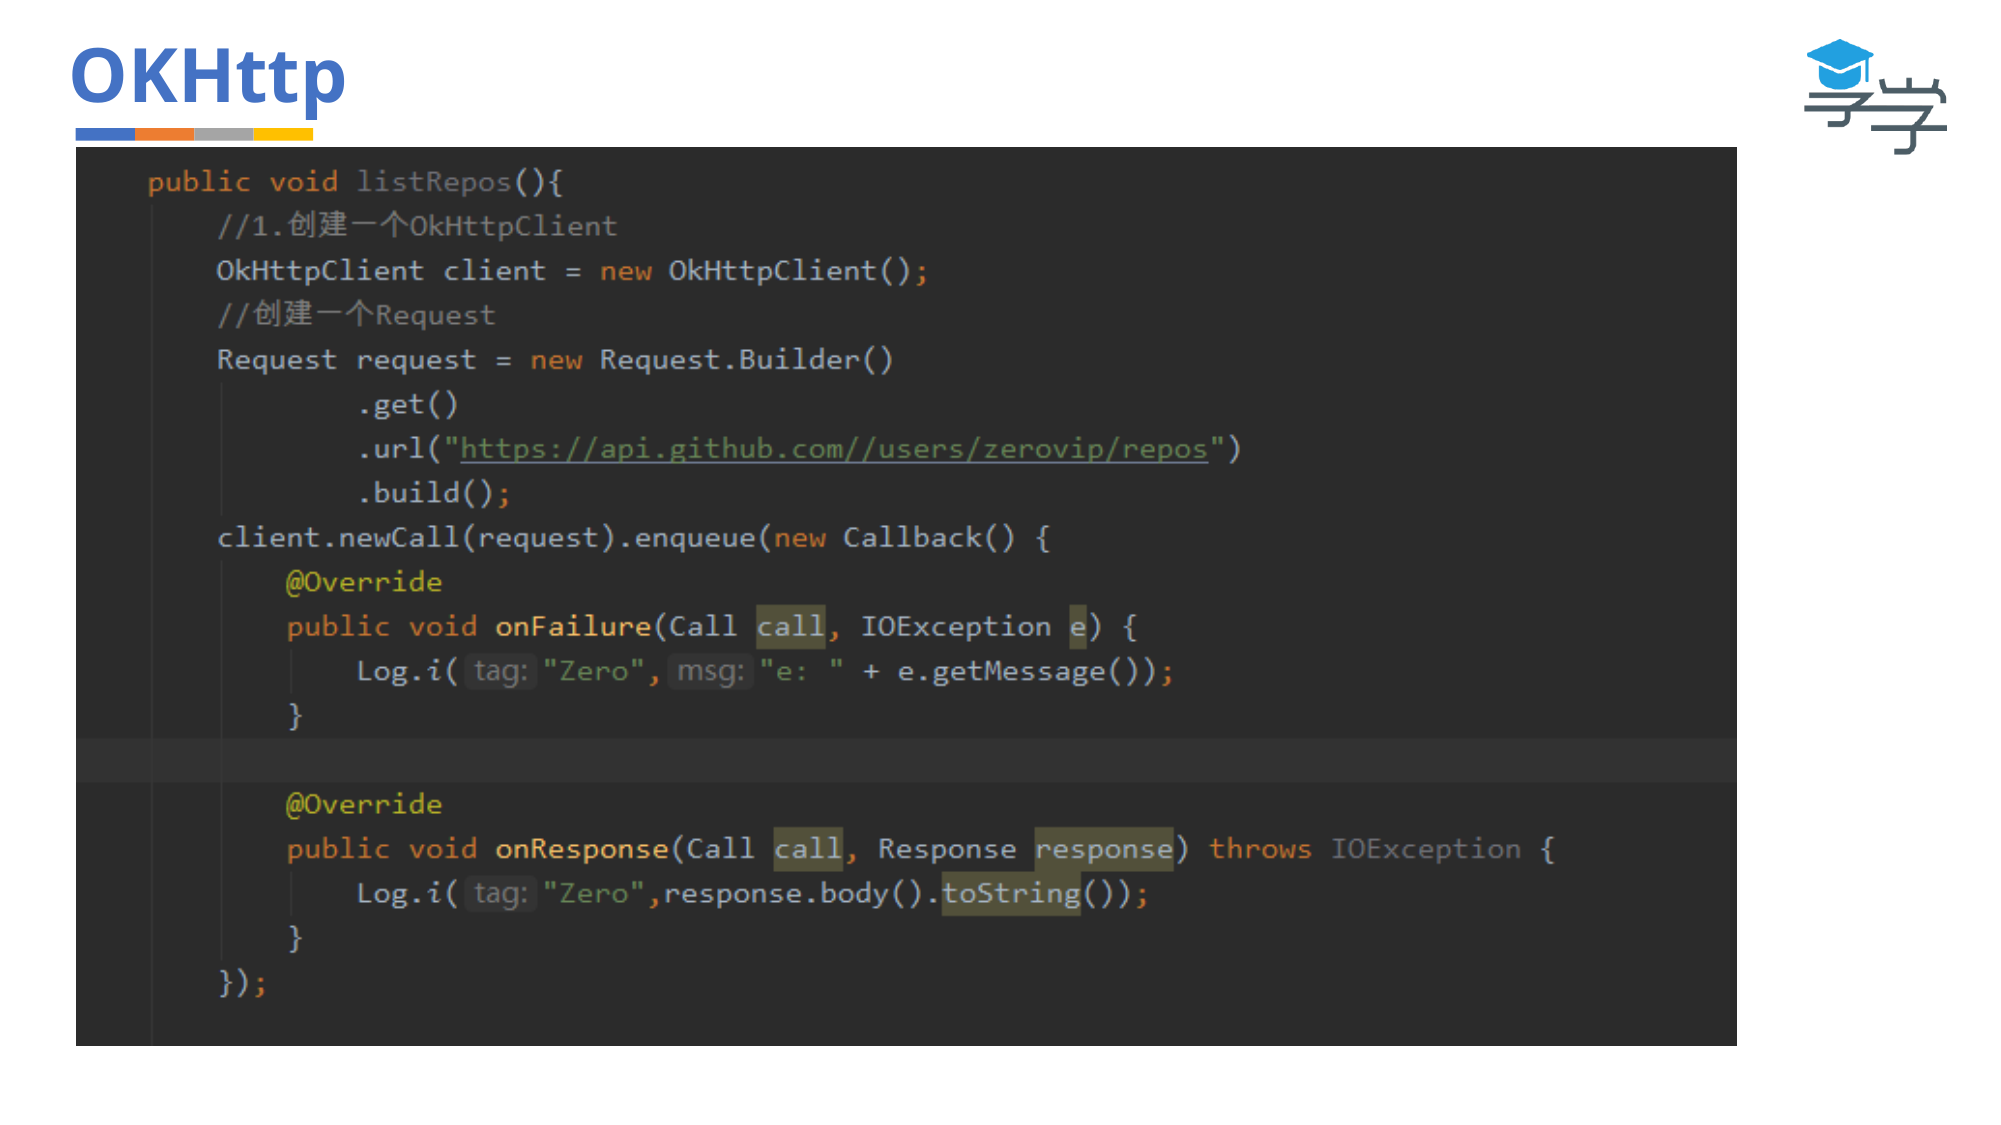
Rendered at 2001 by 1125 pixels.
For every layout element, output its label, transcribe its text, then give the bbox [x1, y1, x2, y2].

title OKHttp [53, 20, 1779, 129]
picture [76, 147, 1737, 1046]
picture [1799, 20, 1952, 173]
